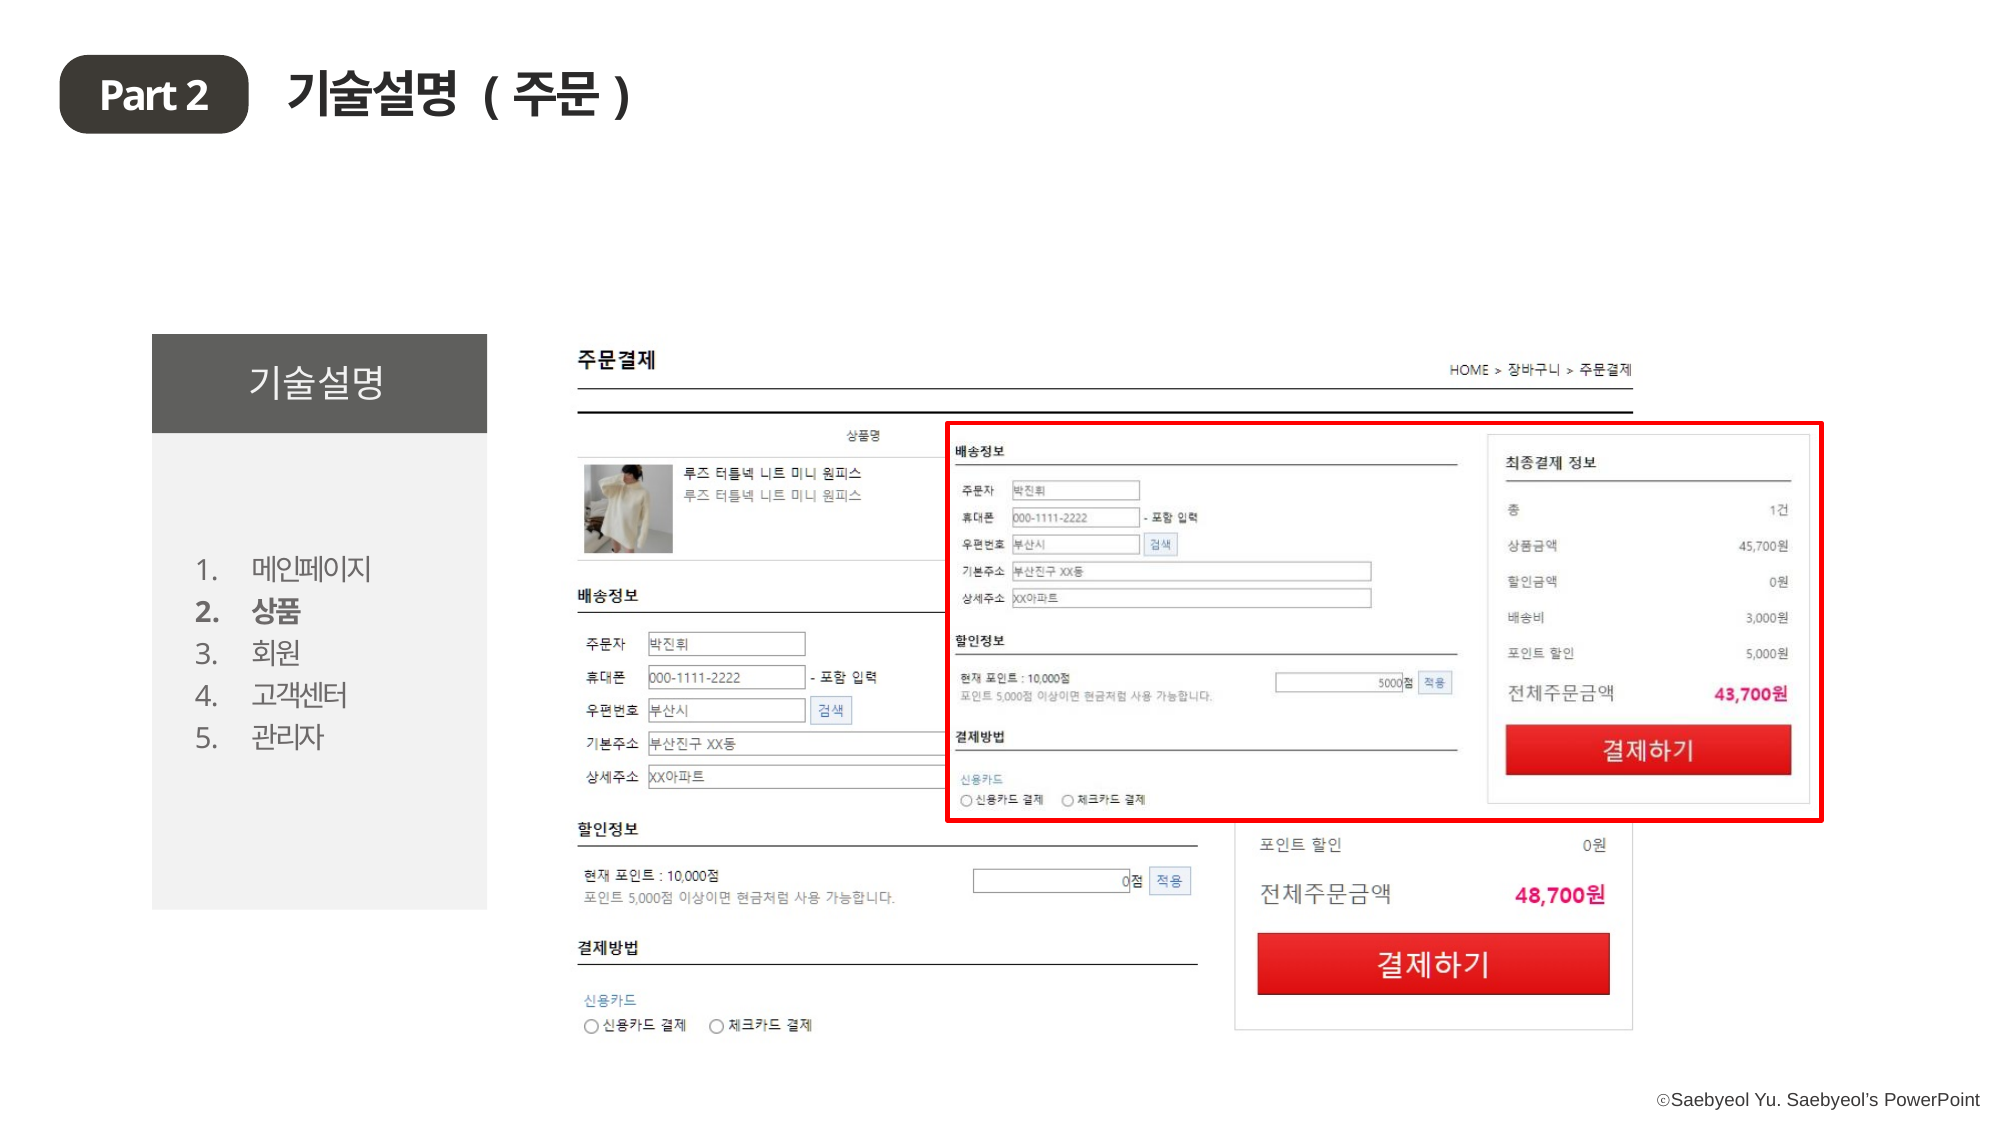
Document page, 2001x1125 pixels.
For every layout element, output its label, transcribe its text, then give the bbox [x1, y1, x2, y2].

text_box [58, 53, 250, 135]
text_box Part 2 [84, 61, 225, 127]
text_box 메인페이지 상품 회원 고객센터 관리자 [180, 536, 457, 804]
picture [561, 334, 1820, 1047]
text_box 기술설명 (주문) [271, 54, 646, 130]
text_box 기술설명 [233, 352, 401, 413]
text_box [151, 333, 488, 434]
text_box [151, 434, 488, 911]
